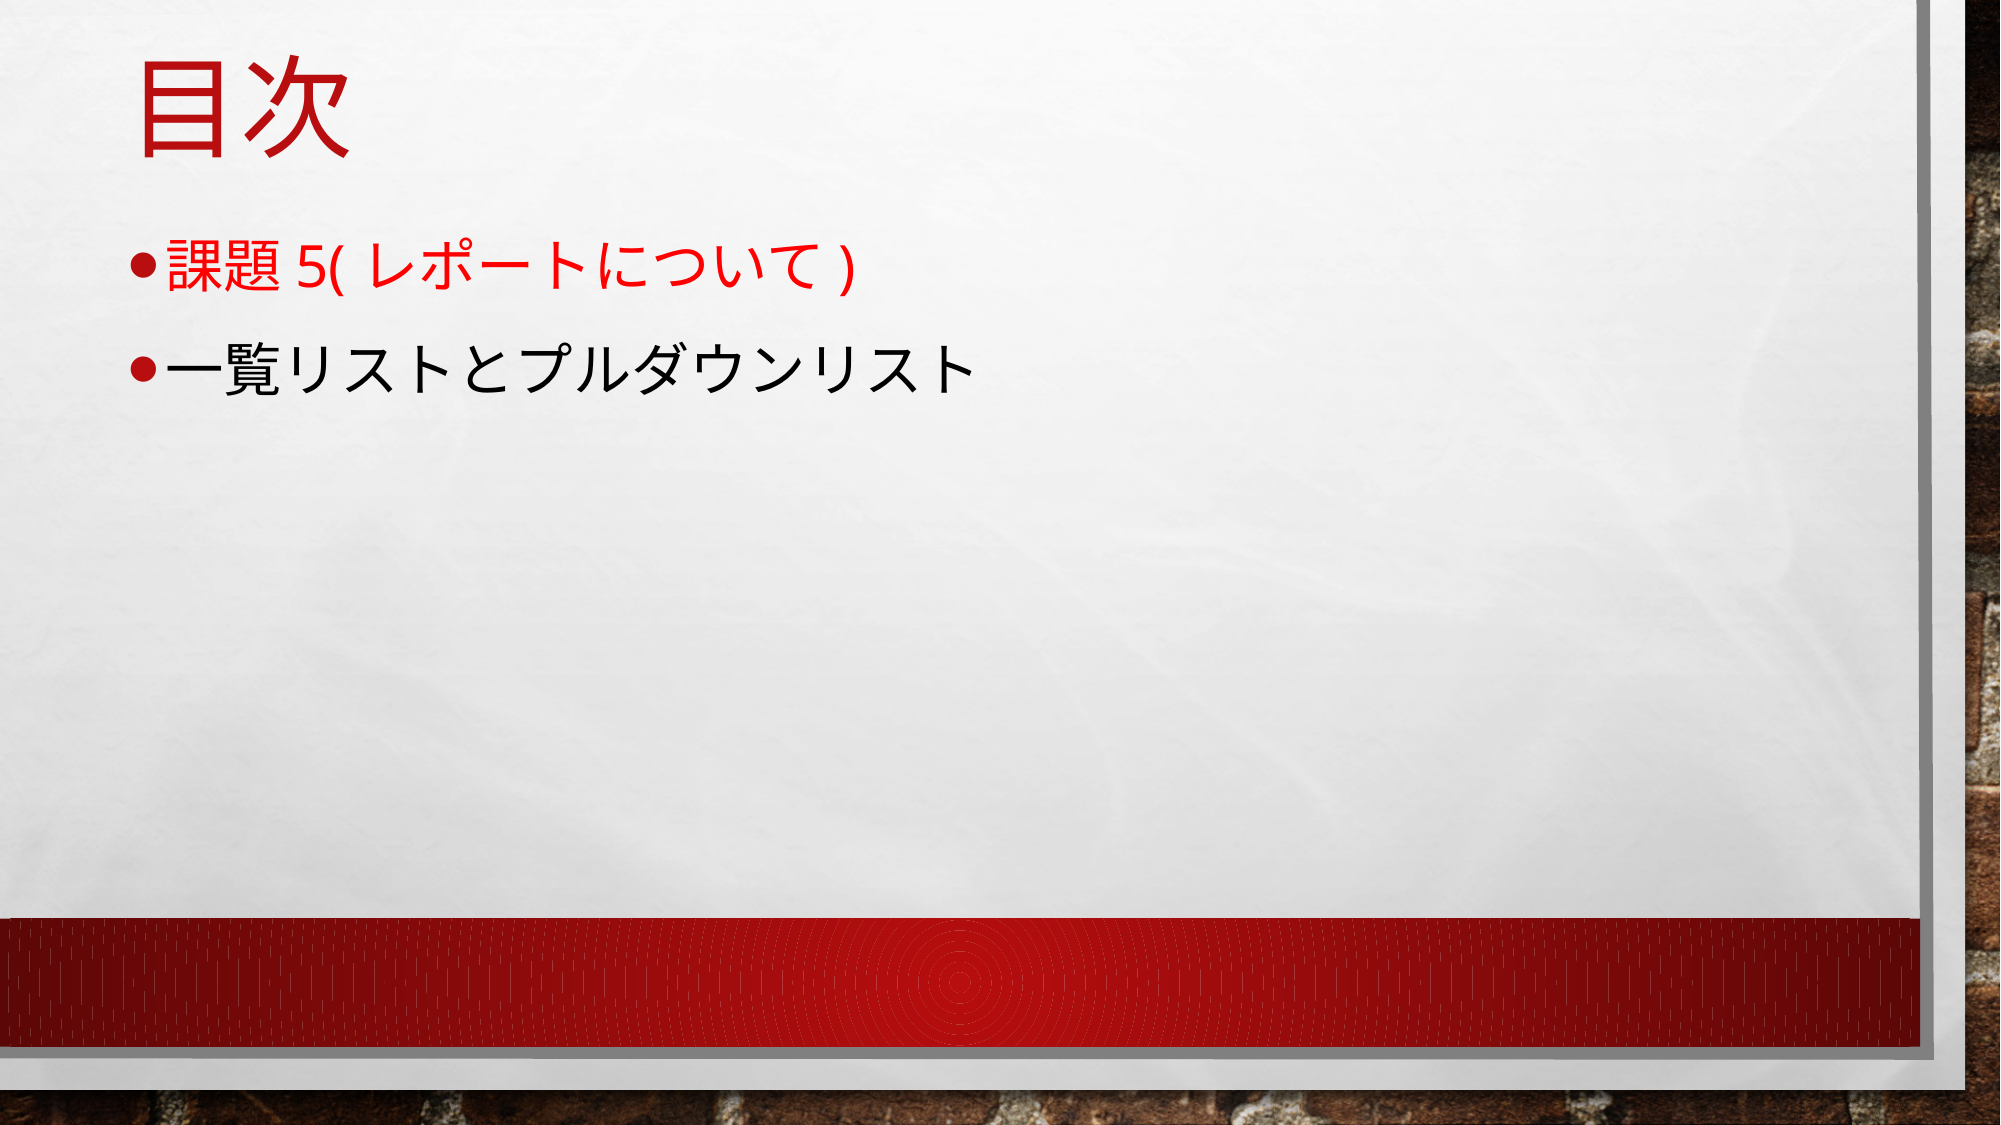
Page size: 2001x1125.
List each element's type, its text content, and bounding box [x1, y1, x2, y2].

list 課題5(レポートについて) 一覧リストとプルダウンリスト [112, 207, 1818, 847]
title 目次 [112, 18, 1818, 207]
picture [0, 0, 2000, 1125]
